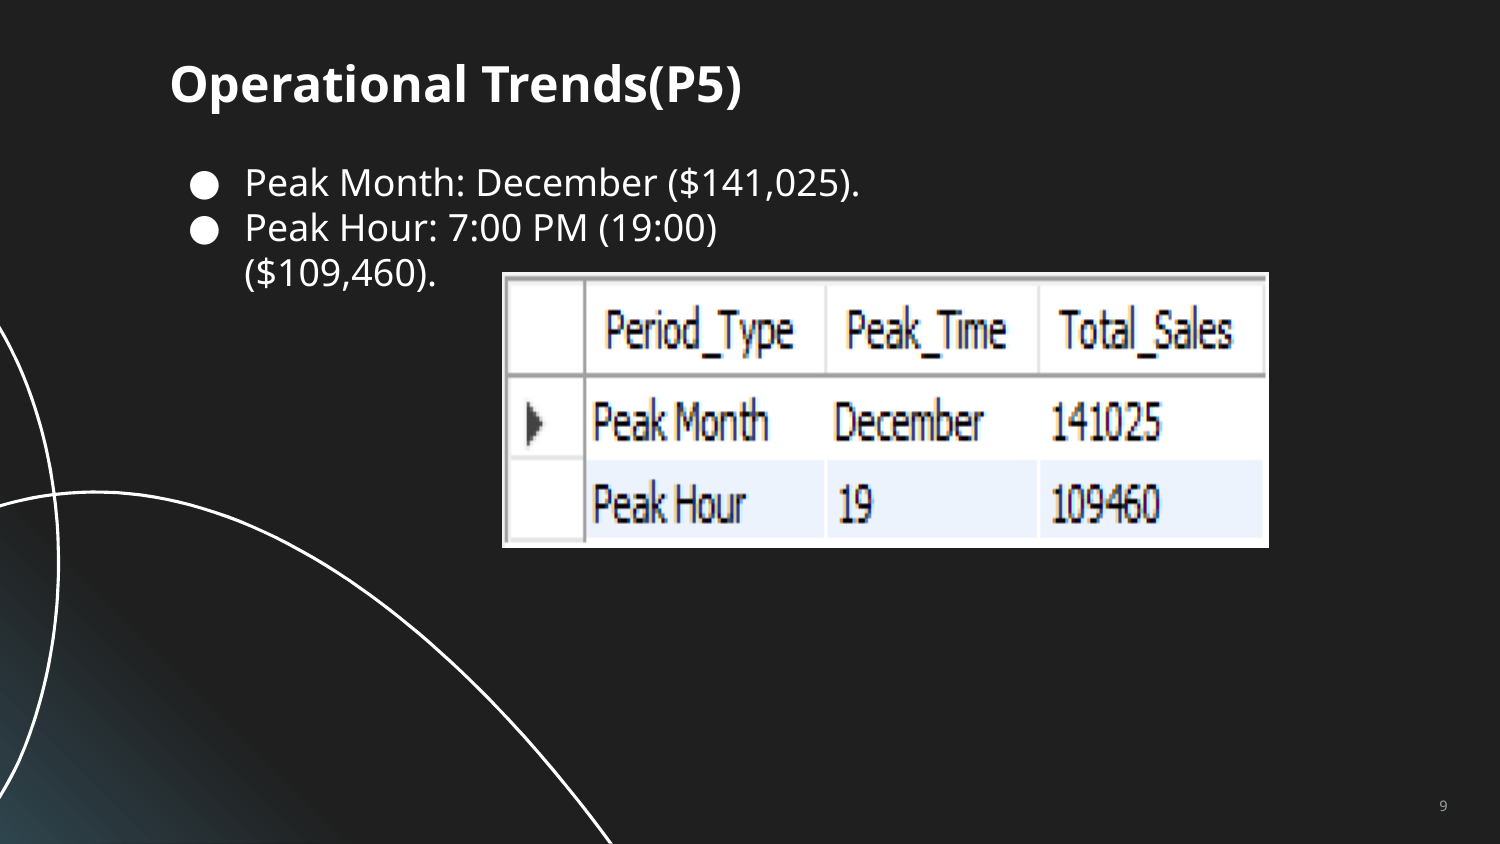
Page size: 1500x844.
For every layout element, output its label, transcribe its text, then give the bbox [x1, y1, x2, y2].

picture [502, 272, 1269, 548]
text_box Operational Trends(P5) [154, 37, 929, 143]
text_box Peak Month: December ($141,025). Peak Hour: 7:00 PM (19:00) ($109,460). [154, 143, 929, 378]
